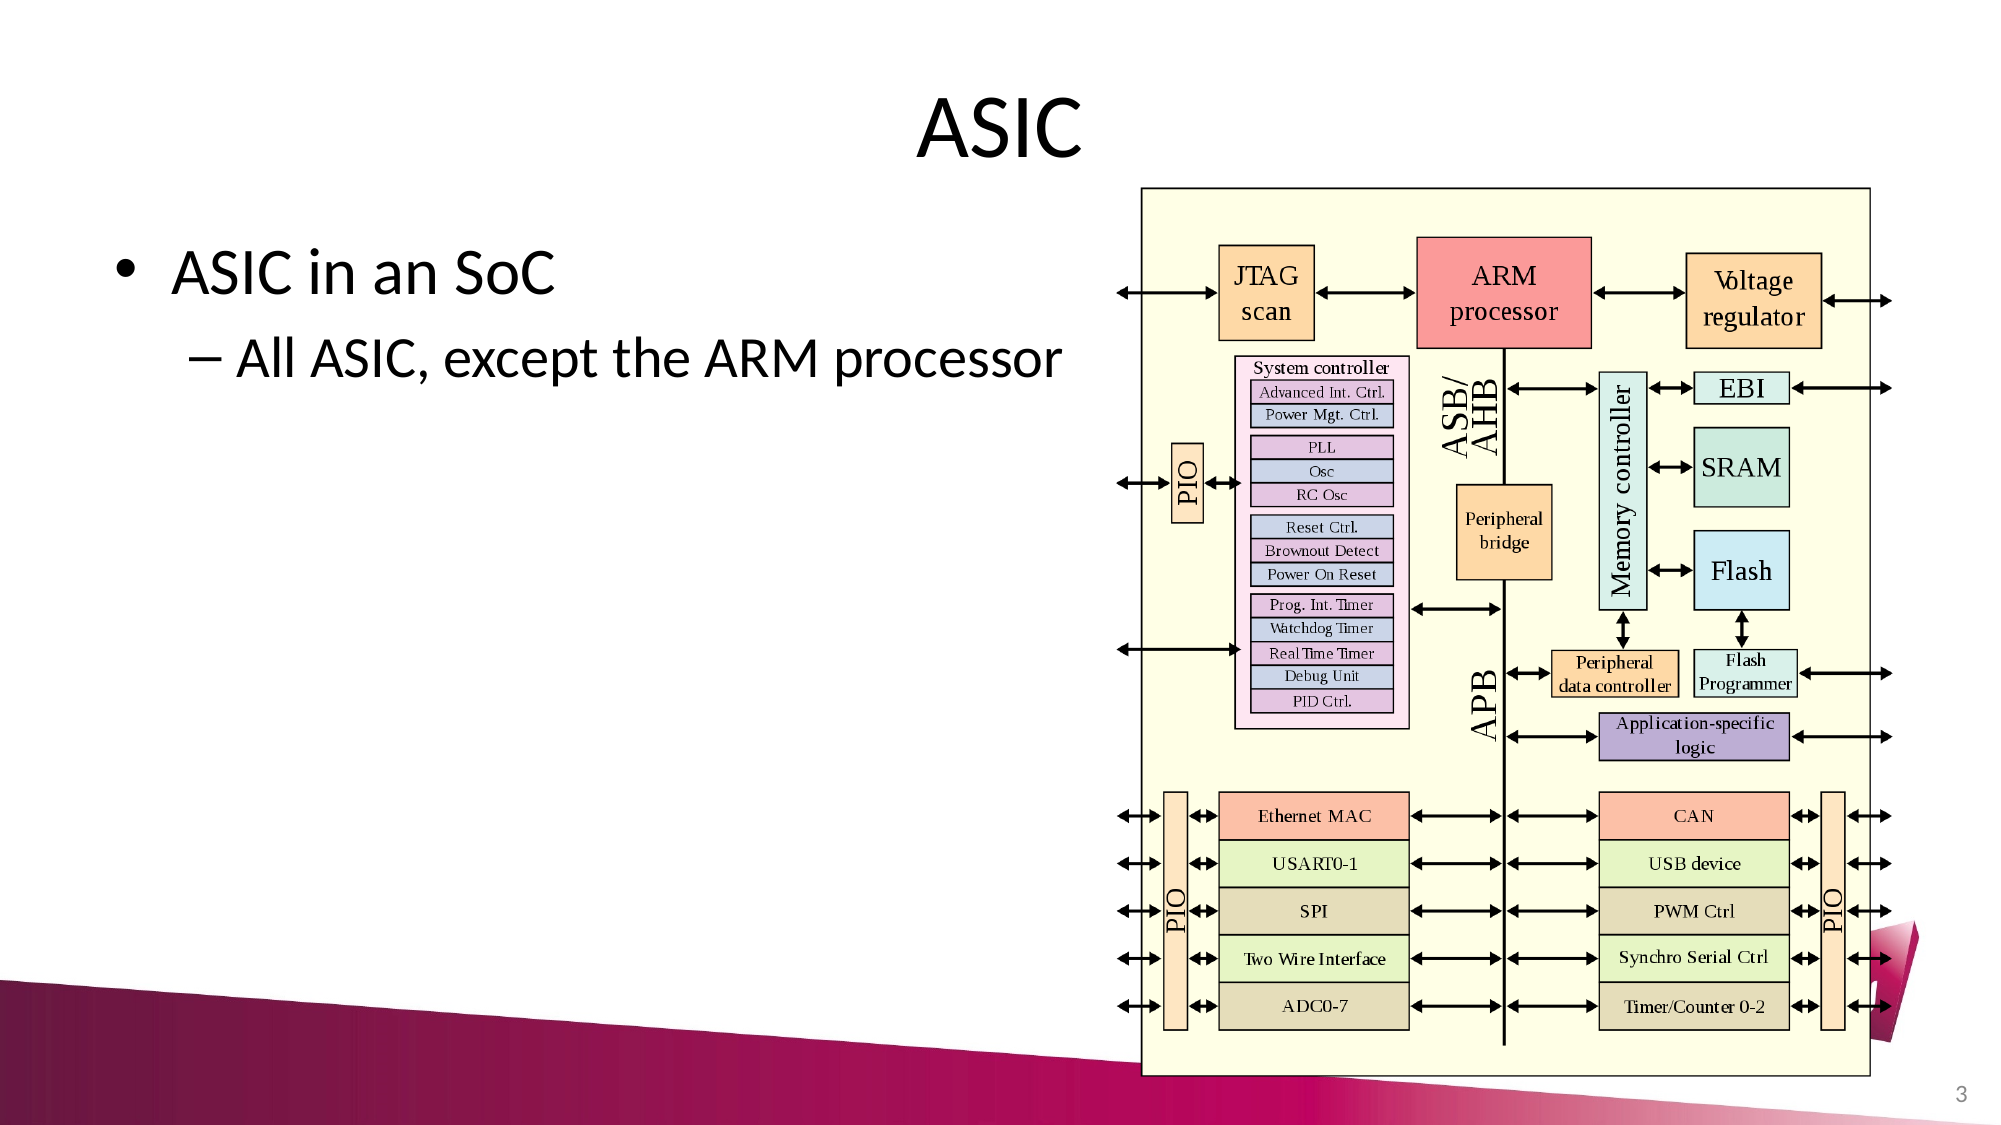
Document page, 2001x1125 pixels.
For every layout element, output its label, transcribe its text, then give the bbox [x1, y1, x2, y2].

title ASIC [99, 45, 1900, 197]
picture [0, 0, 2001, 1125]
list ASIC in an SoC All ASIC, except the ARM processor [99, 219, 1103, 1047]
slide_number 3 [1767, 1070, 1983, 1115]
